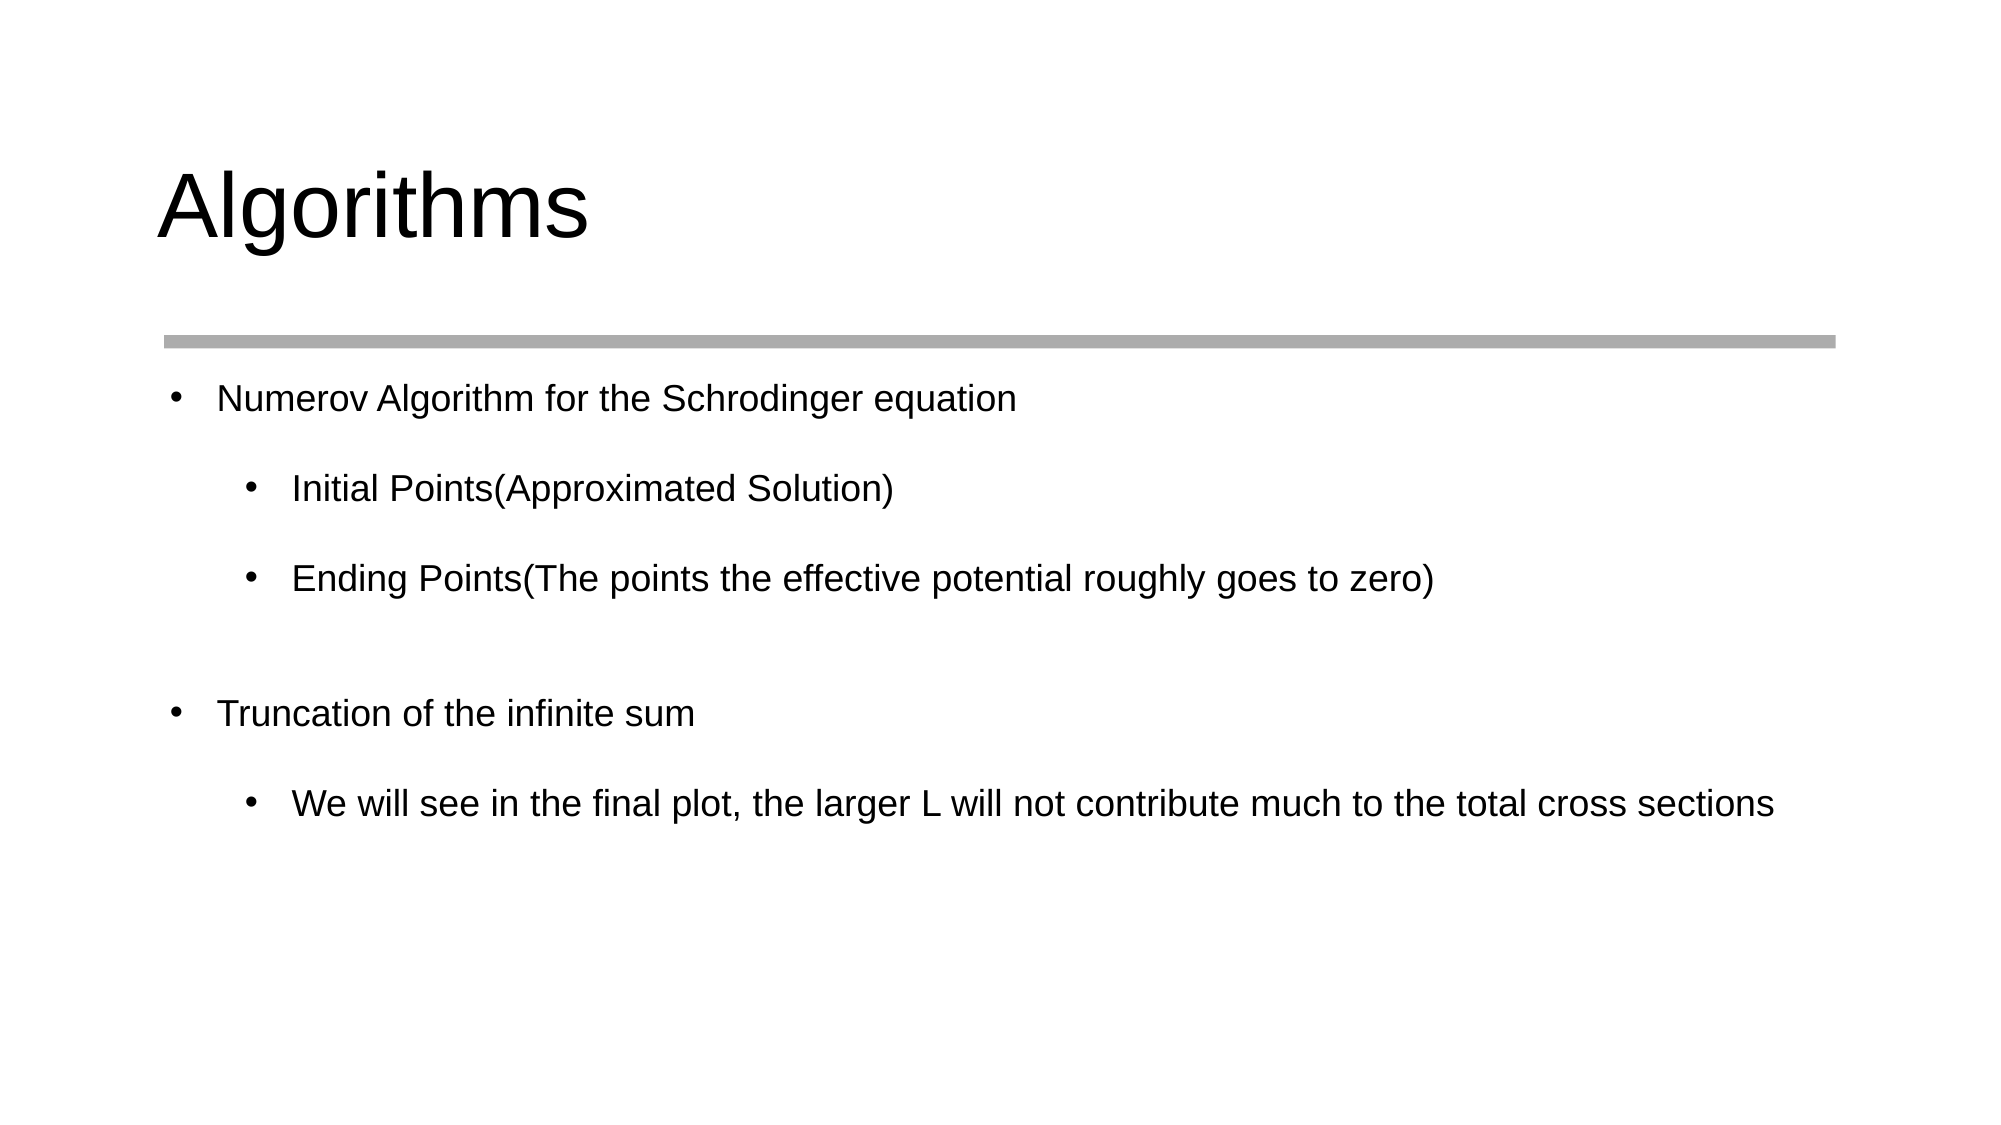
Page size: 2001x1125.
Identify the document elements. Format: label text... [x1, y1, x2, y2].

text_box [163, 334, 1837, 349]
title Algorithms [142, 99, 1858, 317]
text_box Numerov Algorithm for the Schrodinger equation Initial Points(Approximated Solution) Ending Points(The points the effective potential roughly goes to zero) Truncation of the infinite sum We will see in the final plot, the larger L will not contribute much to the total cross sections [155, 366, 1827, 967]
